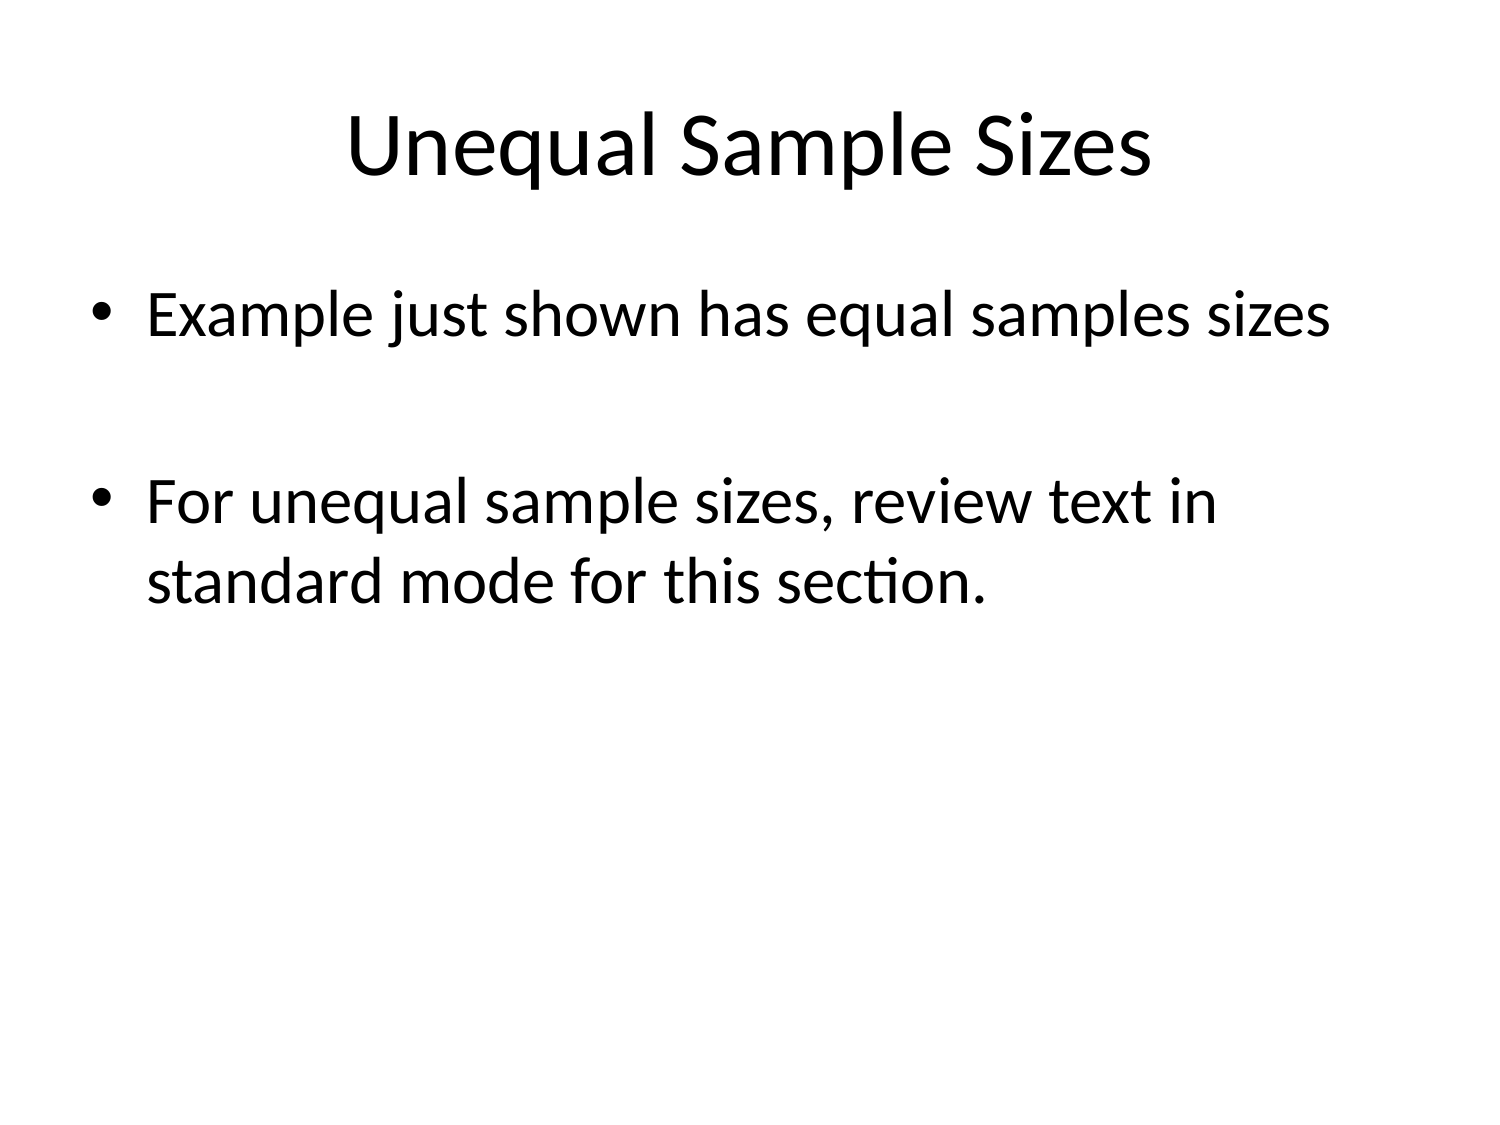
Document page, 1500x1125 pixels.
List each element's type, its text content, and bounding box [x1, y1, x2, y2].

title Unequal Sample Sizes [75, 45, 1425, 233]
list Example just shown has equal samples sizes For unequal sample sizes, review text in standard mode for this section. [75, 262, 1425, 1005]
